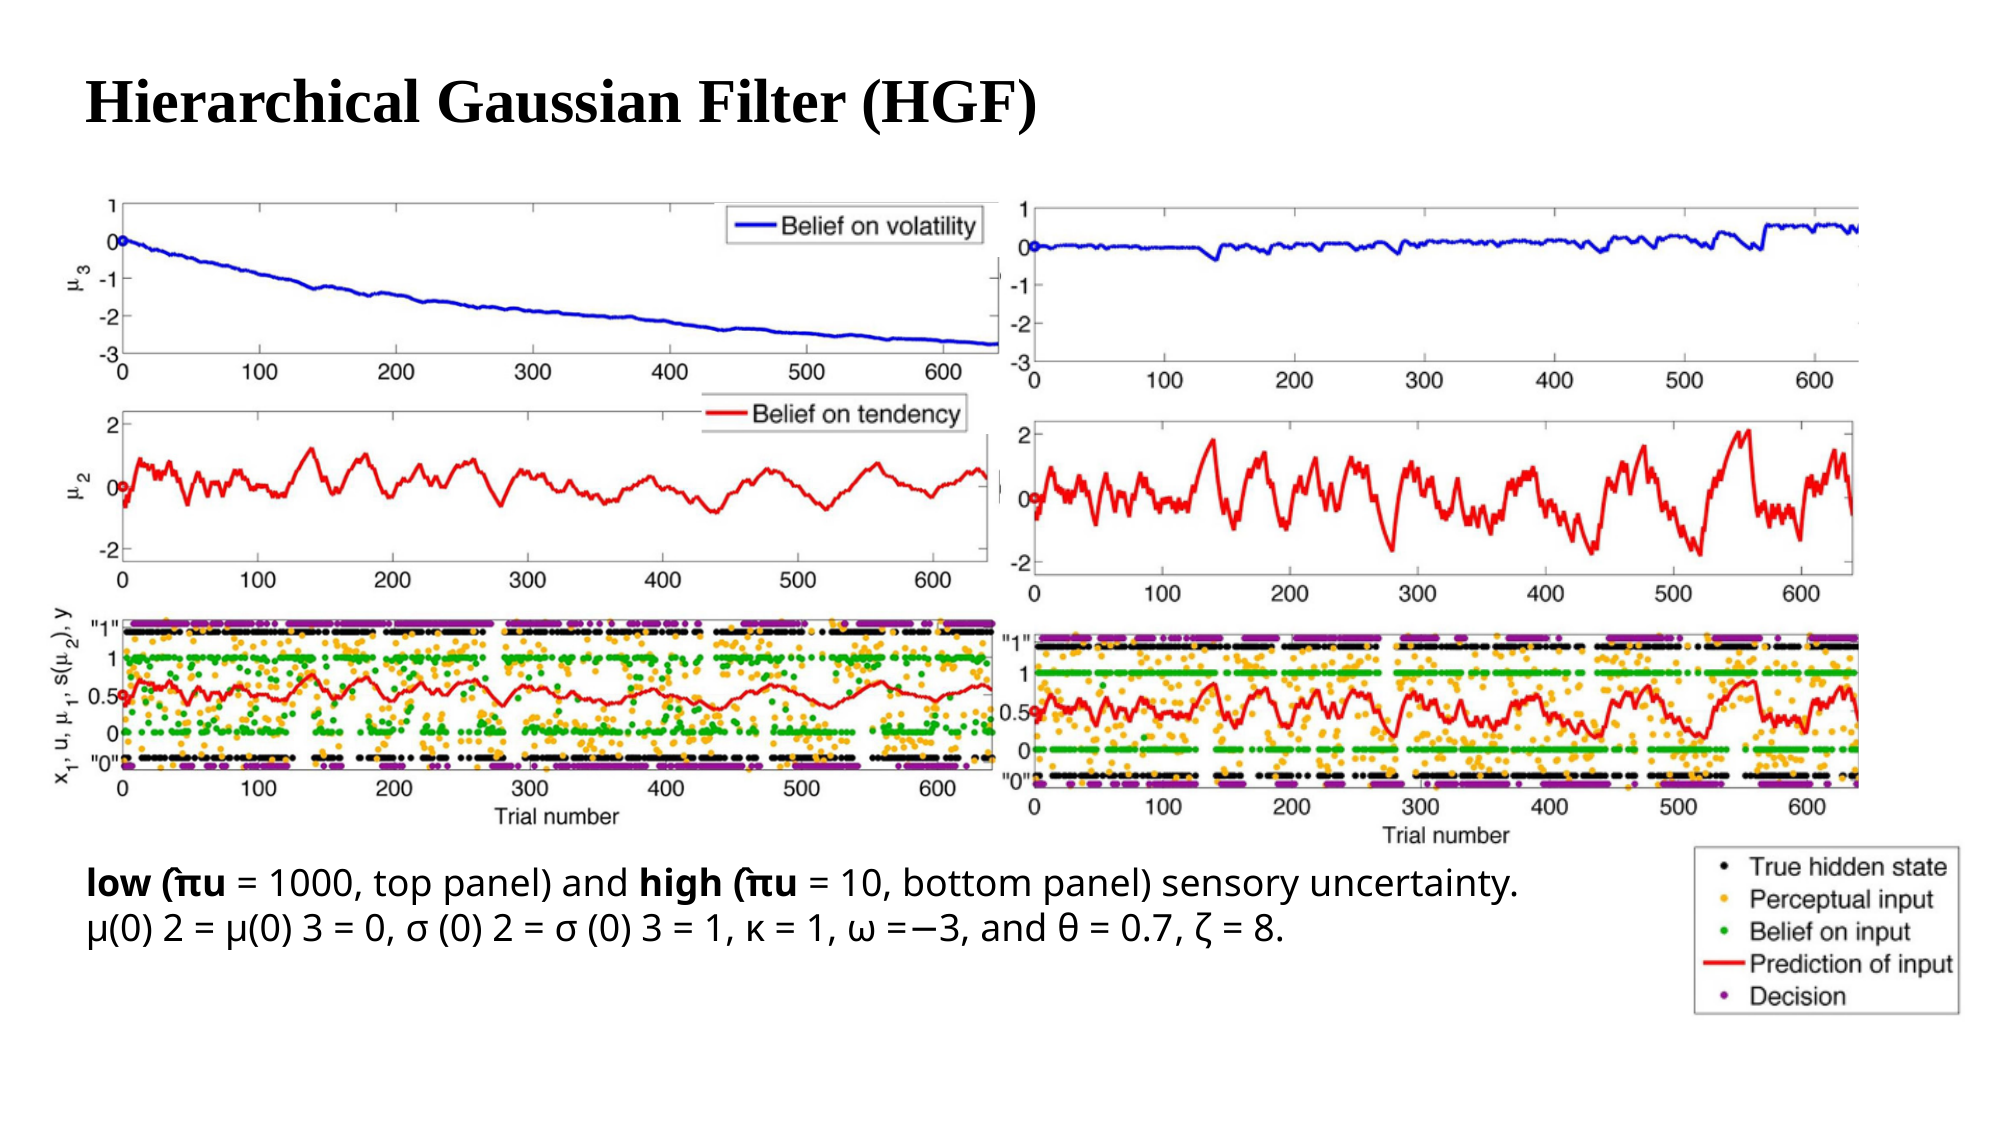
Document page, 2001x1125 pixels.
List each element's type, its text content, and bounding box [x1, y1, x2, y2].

text_box low (̂πu = 1000, top panel) and high (̂πu = 10, bottom panel) sensory uncertainty. μ(0) 2 = μ(0) 3 = 0, σ (0) 2 = σ (0) 3 = 1, κ = 1, ω =−3, and θ = 0.7, ζ = 8. [71, 851, 1668, 957]
text_box Hierarchical Gaussian Filter (HGF) [70, 52, 1161, 143]
picture [9, 177, 1991, 1045]
